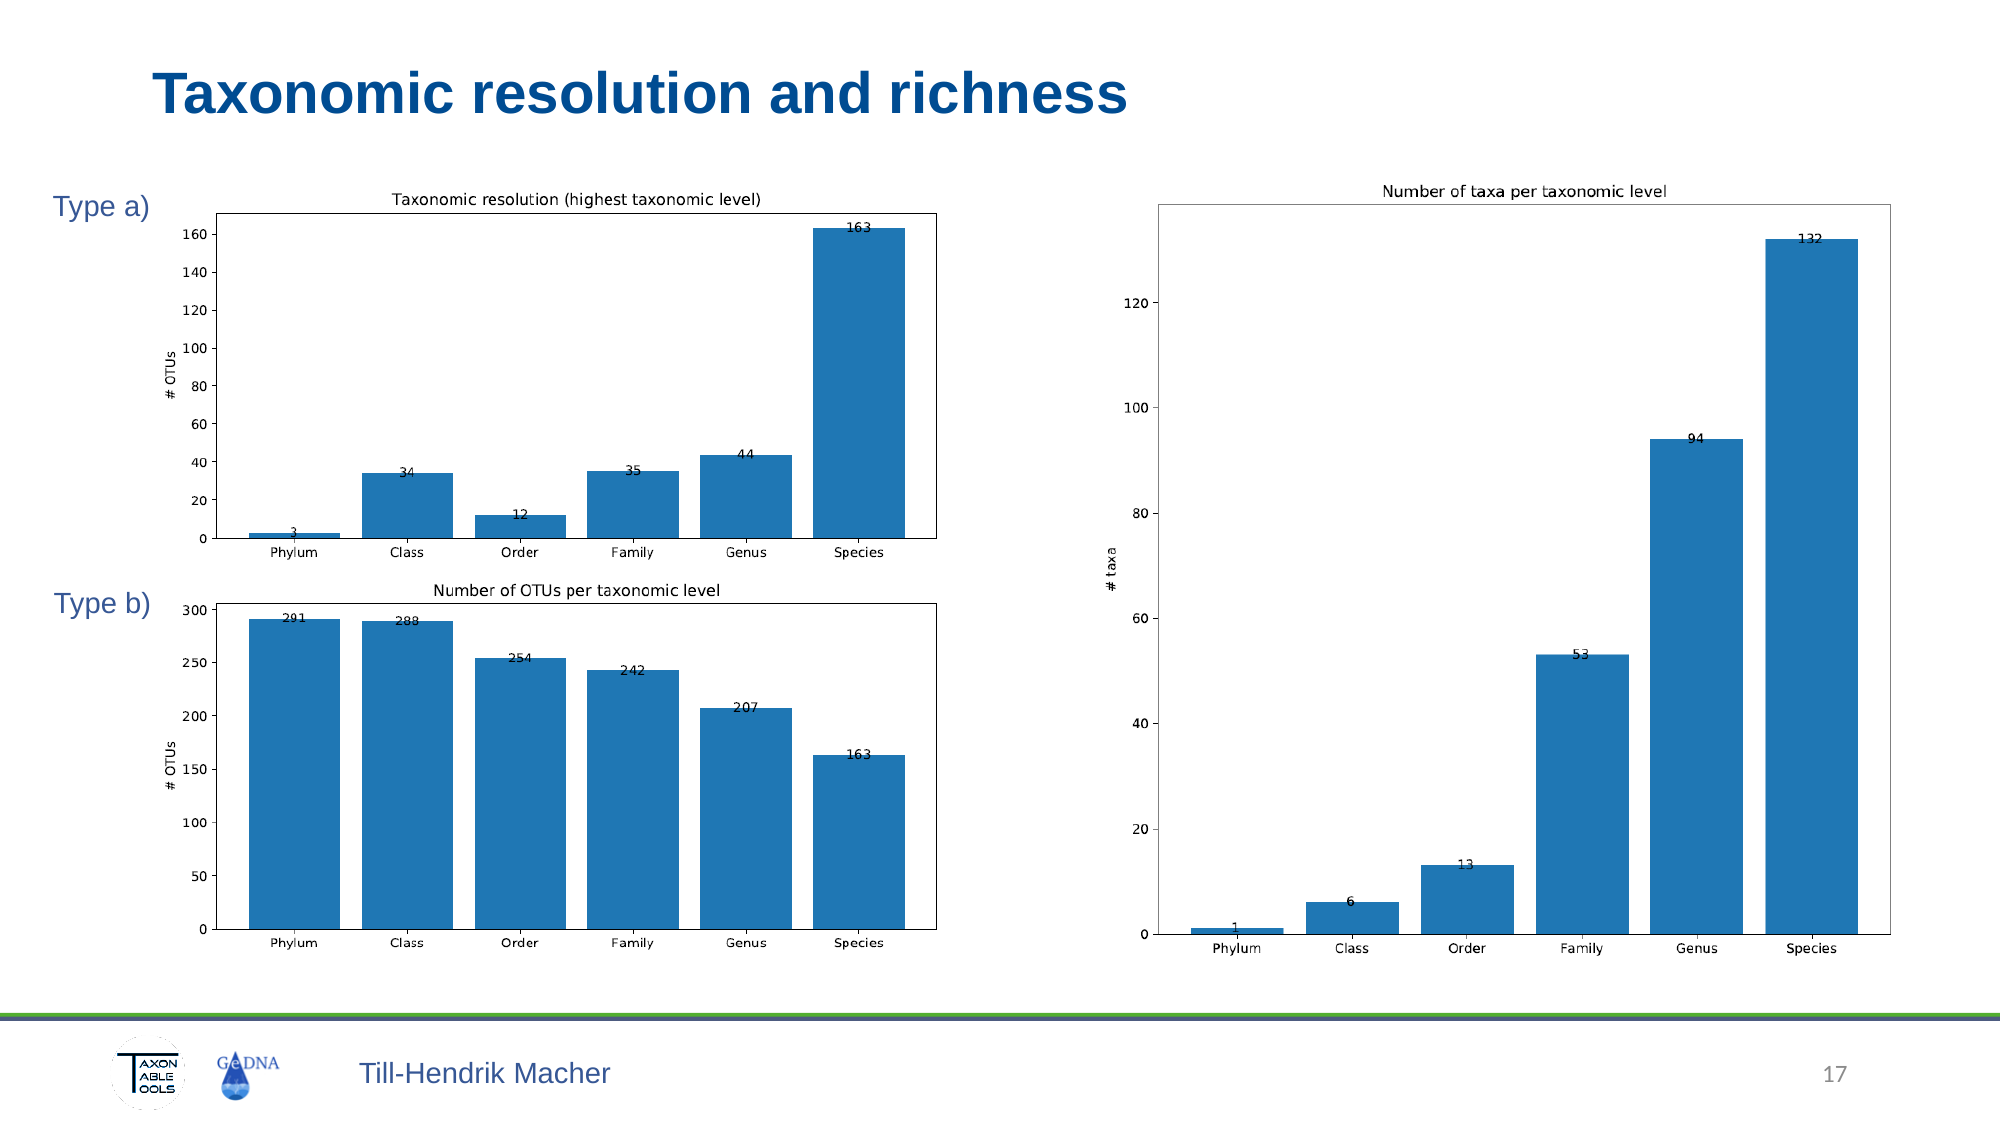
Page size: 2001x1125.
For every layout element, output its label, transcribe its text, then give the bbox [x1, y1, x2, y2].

text_box Type b) [38, 576, 137, 627]
picture [1096, 175, 1900, 965]
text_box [110, 1035, 635, 1110]
text_box Type a) [37, 180, 137, 230]
text_box Taxonomic resolution and richness [137, 0, 1863, 189]
text_box 17 [1412, 1042, 1863, 1103]
picture [137, 175, 964, 985]
